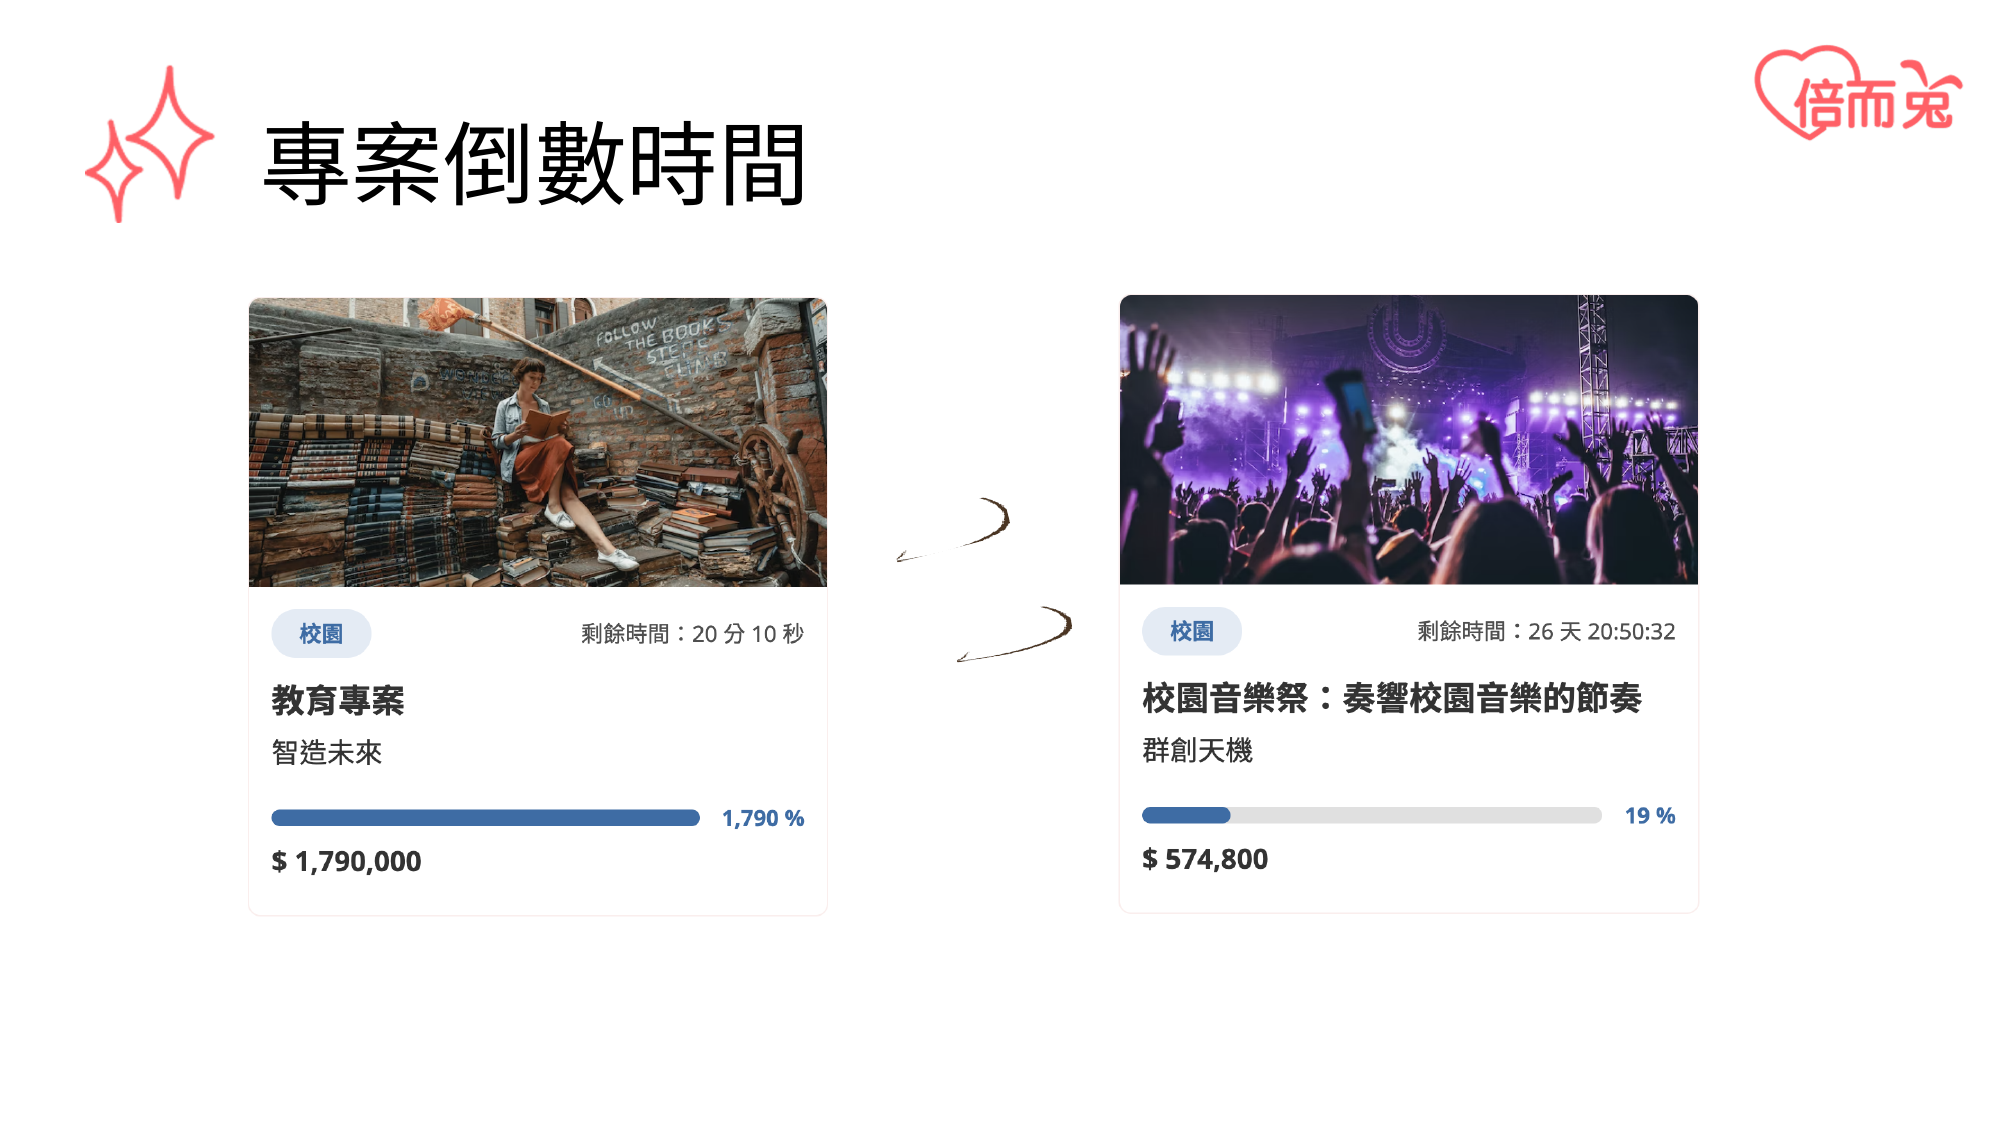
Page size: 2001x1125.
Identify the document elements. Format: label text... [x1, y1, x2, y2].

picture [242, 288, 837, 923]
text_box [950, 602, 1075, 663]
picture [1111, 288, 1707, 922]
text_box [887, 492, 1013, 563]
picture [1751, 43, 1964, 144]
title 專案倒數時間 [244, 59, 1863, 278]
picture [85, 59, 230, 223]
